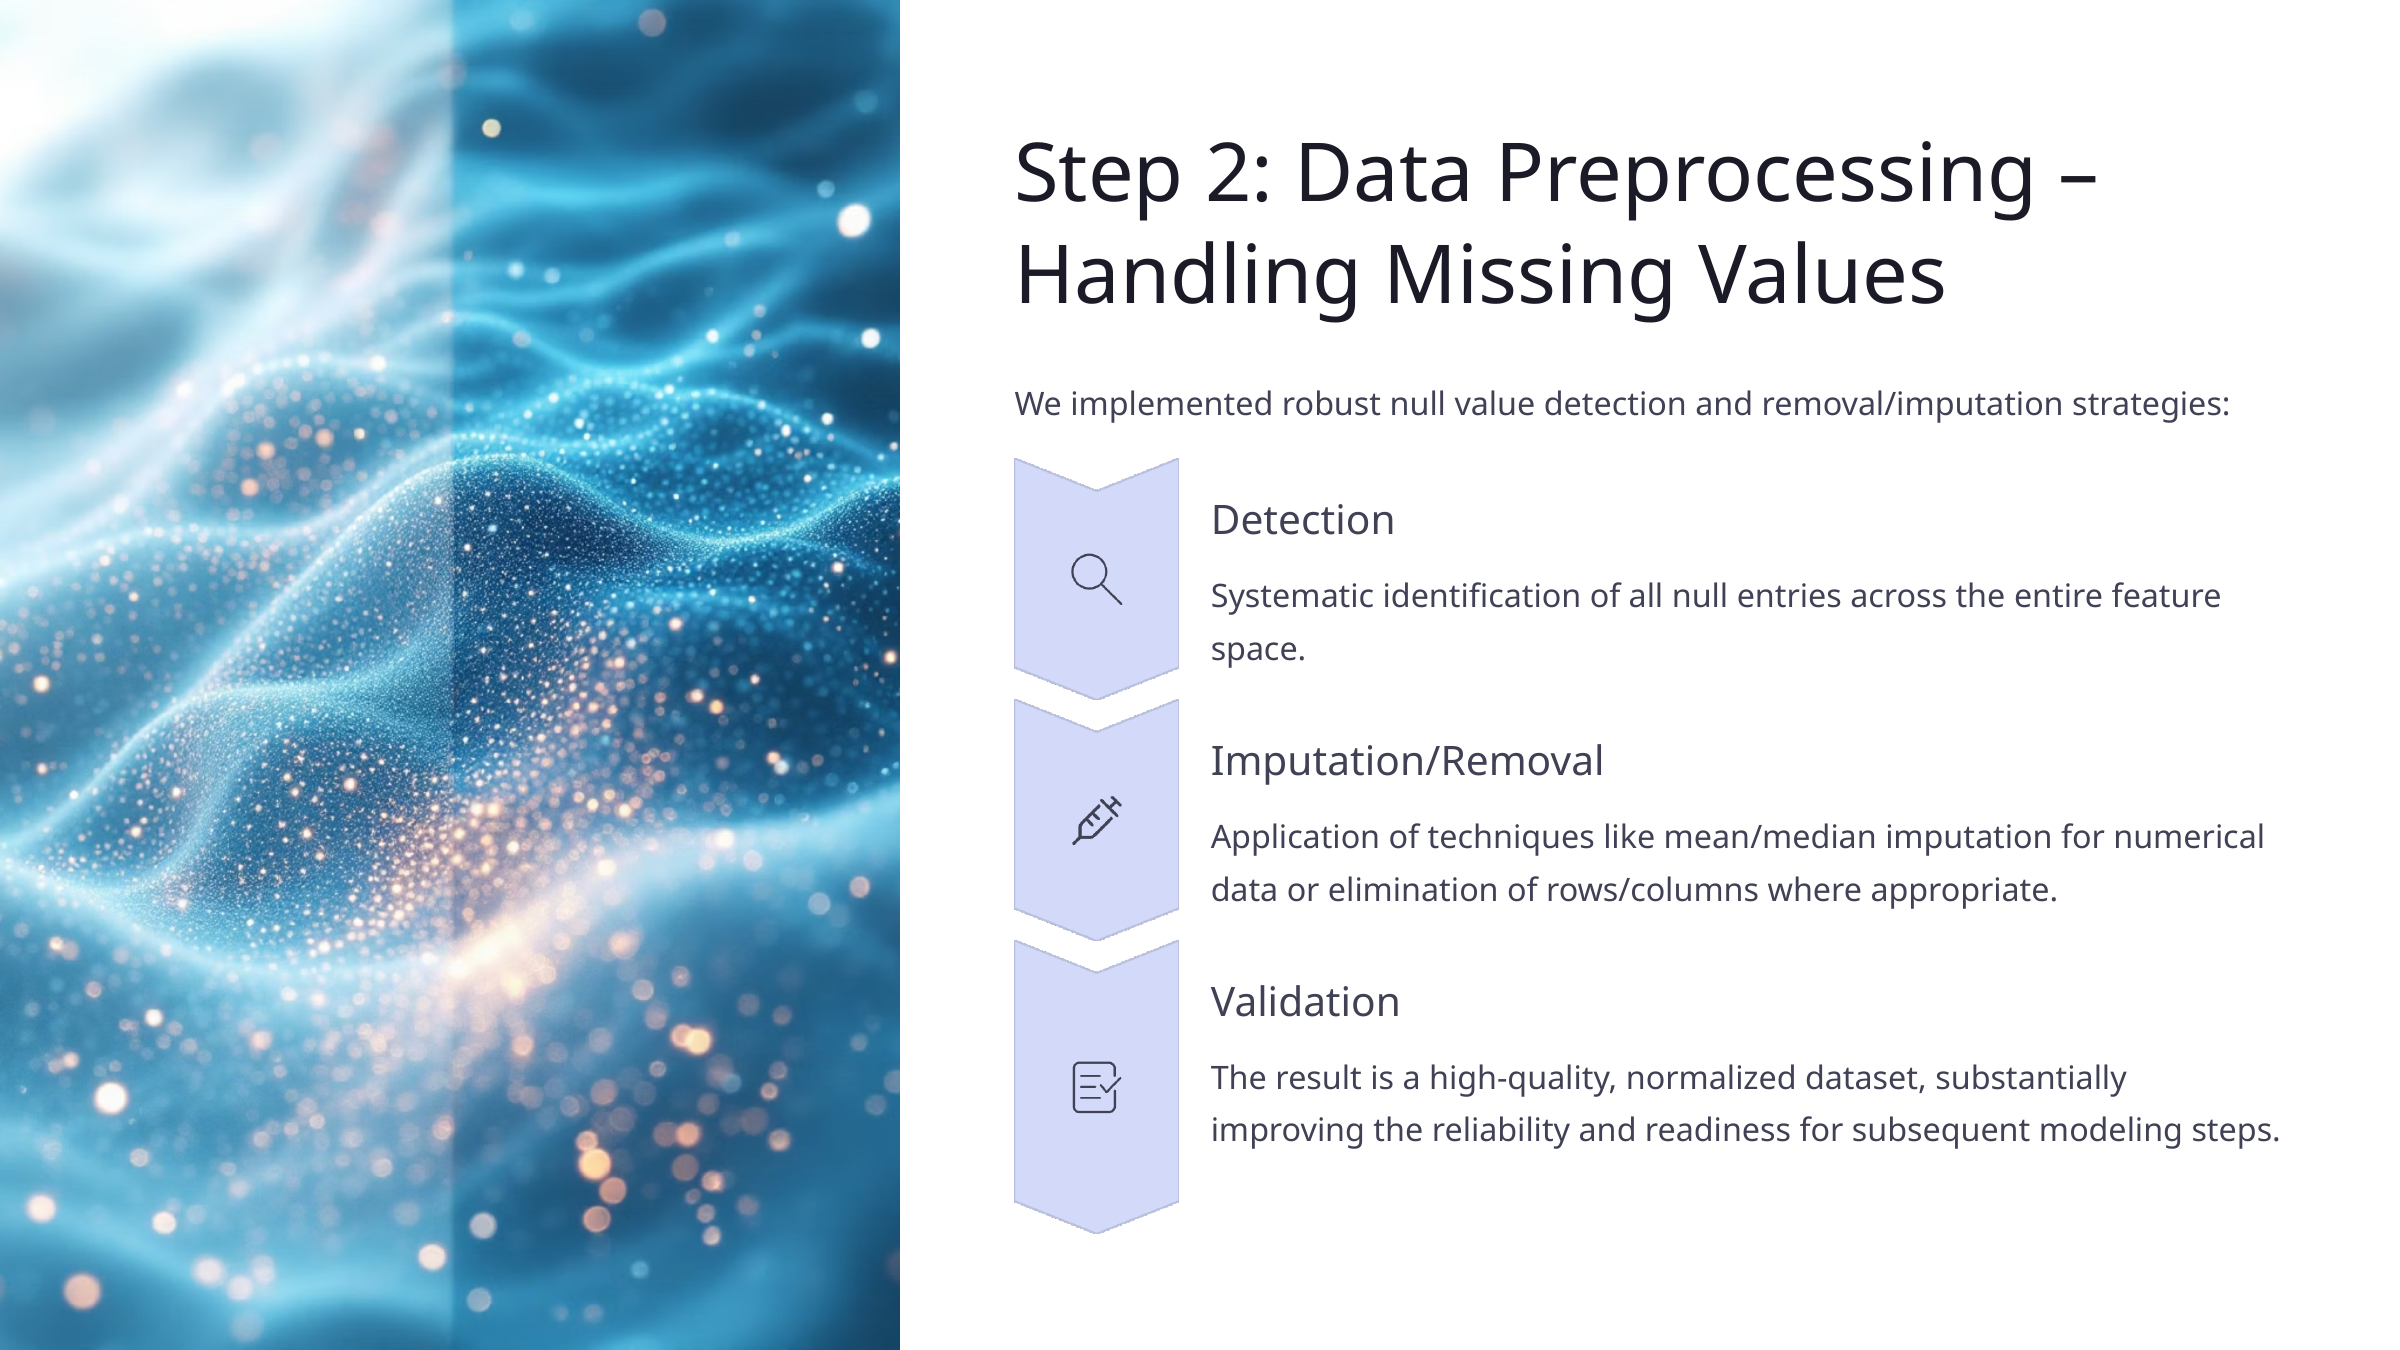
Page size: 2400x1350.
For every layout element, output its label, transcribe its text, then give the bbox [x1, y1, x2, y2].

text_box We implemented robust null value detection and removal/imputation strategies: [1014, 369, 2286, 423]
picture [0, 0, 900, 1350]
picture [1014, 458, 1179, 1234]
text_box Systematic identification of all null entries across the entire feature space. [1210, 562, 2286, 667]
text_box Application of techniques like mean/median imputation for numerical data or elimination of rows/columns where appropriate. [1210, 803, 2286, 908]
text_box Validation [1210, 973, 1620, 1025]
text_box Detection [1210, 491, 1620, 543]
text_box The result is a high-quality, normalized dataset, substantially improving the reliability and readiness for subsequent modeling steps. [1210, 1044, 2286, 1202]
text_box Step 2: Data Preprocessing – Handling Missing Values [1014, 115, 2286, 321]
text_box Imputation/Removal [1210, 732, 1620, 784]
